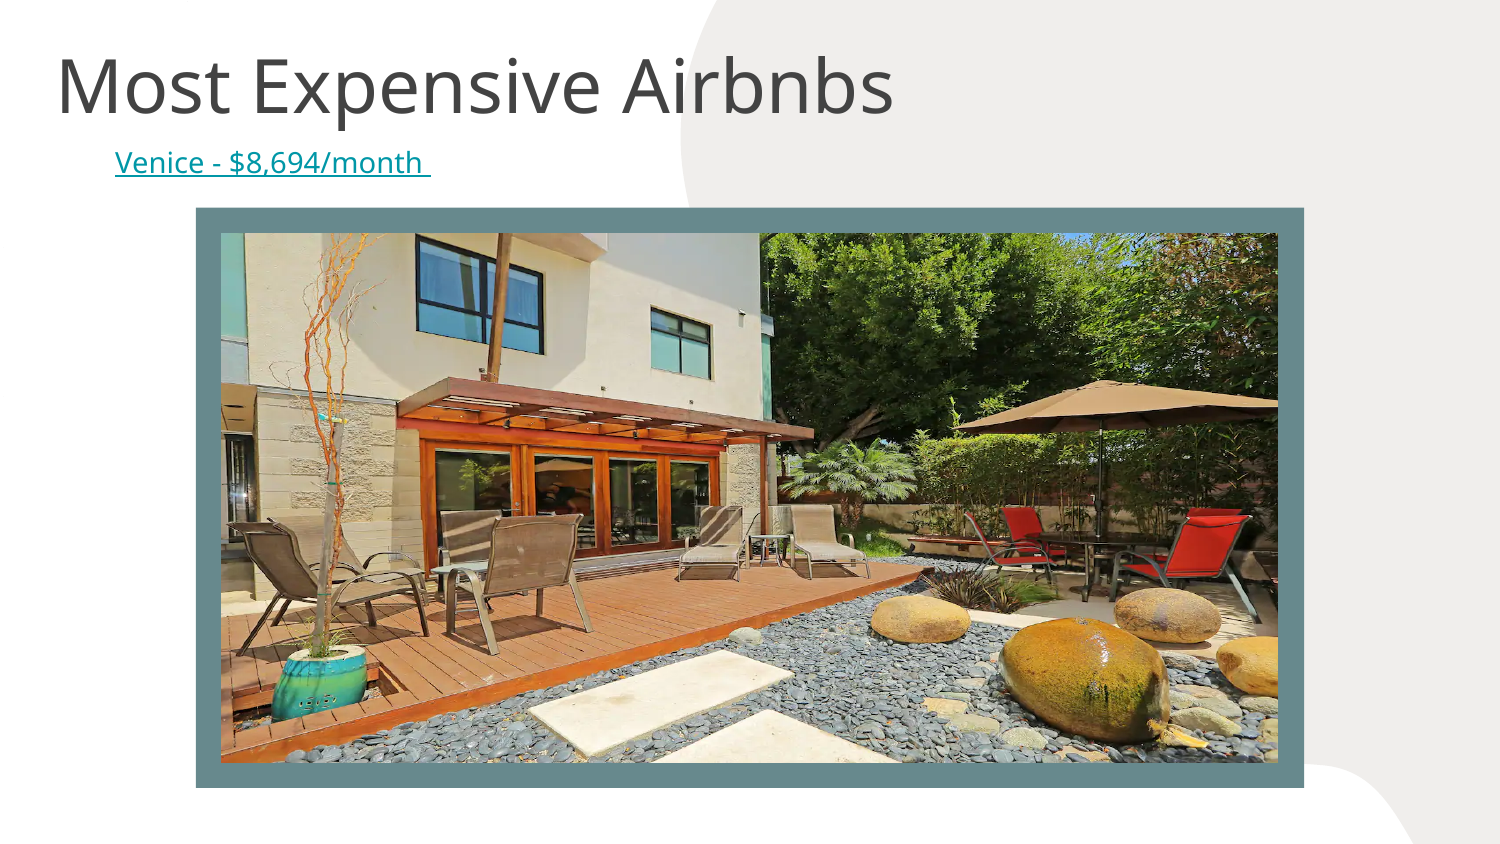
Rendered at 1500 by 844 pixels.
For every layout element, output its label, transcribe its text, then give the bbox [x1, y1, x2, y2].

picture [221, 233, 1279, 763]
text_box [195, 239, 1305, 788]
subtitle Venice - $8,694/month [100, 129, 1331, 239]
title Most Expensive Airbnbs [40, 23, 1319, 118]
